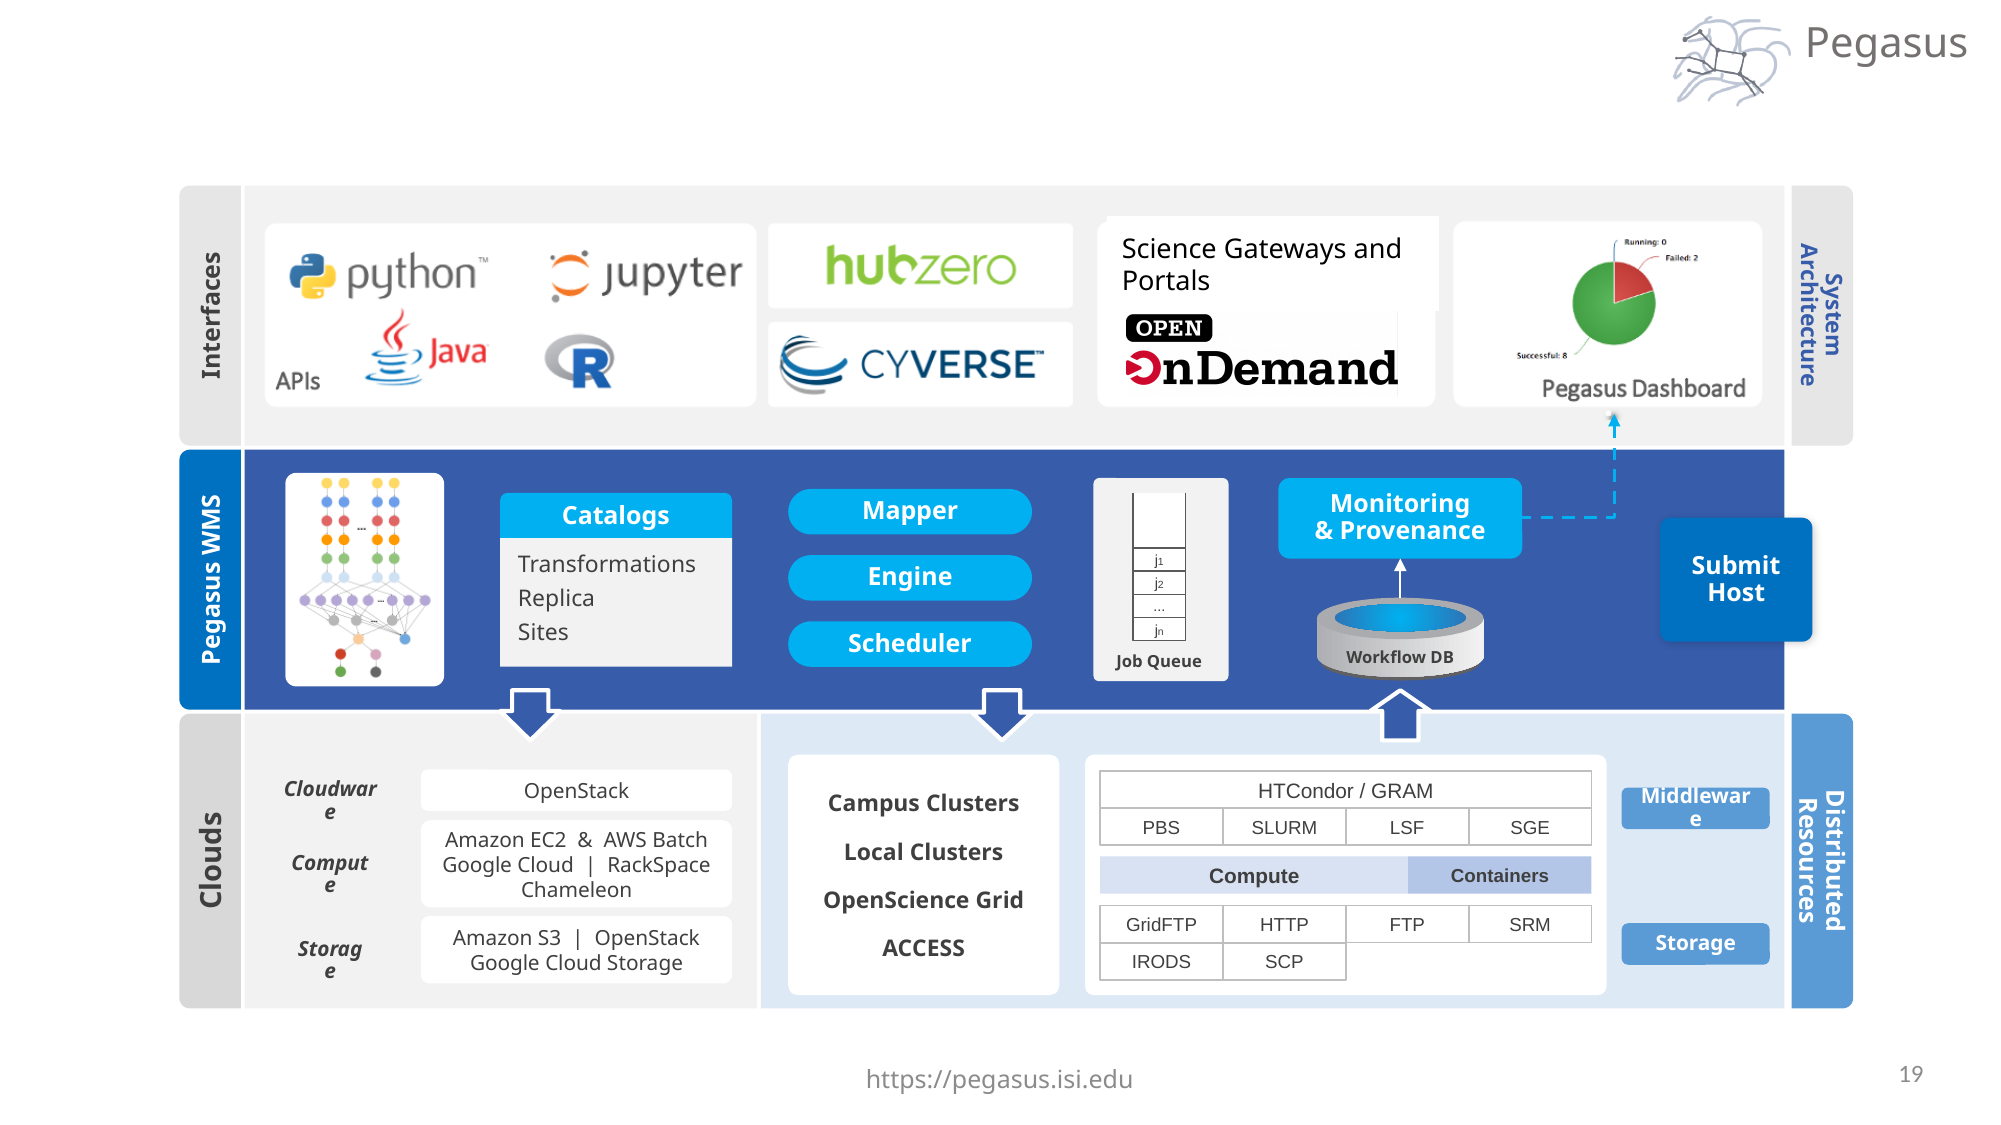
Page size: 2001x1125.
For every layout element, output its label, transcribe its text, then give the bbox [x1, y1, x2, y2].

text_box Compute [272, 844, 388, 905]
text_box [244, 185, 1785, 446]
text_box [1100, 905, 1592, 981]
text_box Interfaces [179, 185, 241, 446]
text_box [1100, 808, 1592, 846]
text_box [244, 449, 1785, 710]
text_box Amazon EC2 & AWS Batch Google Cloud | RackSpace Chameleon [420, 820, 733, 908]
text_box OpenStack [420, 769, 733, 811]
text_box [1317, 597, 1484, 681]
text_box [1662, 639, 1785, 647]
text_box Distributed Resources [1791, 713, 1854, 1009]
footer https://pegasus.isi.edu [825, 1048, 1175, 1109]
text_box Cloudware [265, 771, 396, 832]
text_box HTCondor / GRAM [1100, 771, 1592, 807]
text_box Amazon S3 | OpenStack Google Cloud Storage [420, 915, 733, 984]
text_box Submit Host [1660, 517, 1813, 642]
text_box Compute [1100, 856, 1408, 894]
text_box Containers [1408, 856, 1592, 894]
text_box Storage [1621, 923, 1770, 965]
text_box Scheduler [788, 621, 1033, 667]
text_box Middleware [1621, 787, 1770, 830]
text_box [760, 713, 1785, 1009]
picture [251, 210, 1778, 421]
slide_number 19 [1871, 1042, 1939, 1103]
text_box Engine [788, 555, 1033, 601]
text_box [244, 713, 758, 1009]
text_box Mapper [788, 488, 1033, 535]
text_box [1093, 478, 1229, 682]
text_box [1085, 754, 1607, 996]
text_box Pegasus WMS [179, 449, 241, 710]
text_box [972, 690, 1033, 741]
text_box [1370, 690, 1431, 741]
picture [285, 472, 445, 687]
text_box Campus Clusters Local Clusters OpenScience Grid ACCESS [788, 754, 1060, 996]
text_box System Architecture [1791, 185, 1854, 446]
text_box Monitoring & Provenance [1278, 478, 1523, 559]
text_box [500, 492, 733, 667]
text_box Clouds [179, 713, 241, 1009]
text_box [500, 690, 561, 741]
text_box [1522, 421, 1621, 519]
text_box Storage [277, 930, 383, 991]
